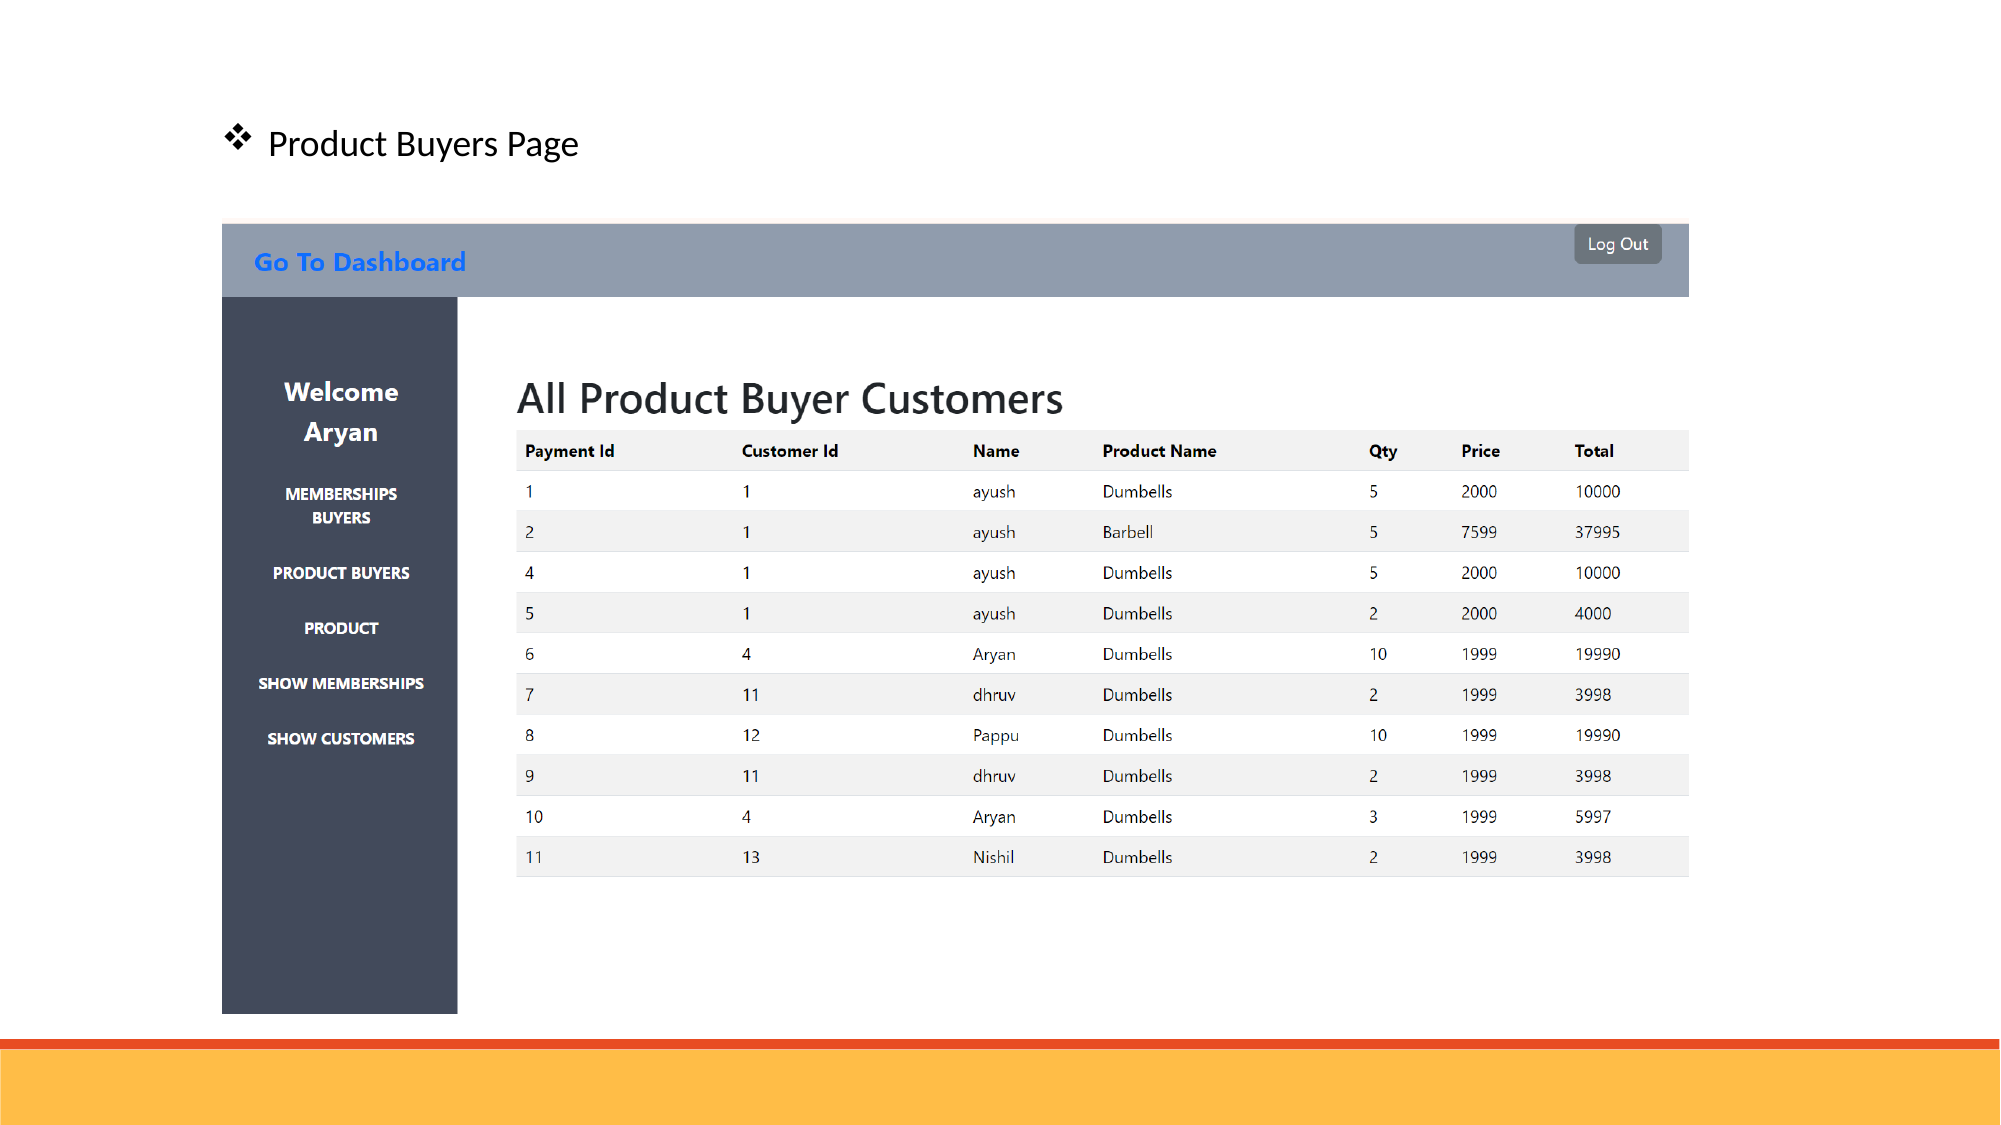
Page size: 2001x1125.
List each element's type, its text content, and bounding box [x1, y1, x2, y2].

text_box Product Buyers Page [206, 111, 1854, 262]
picture [222, 218, 1689, 1014]
